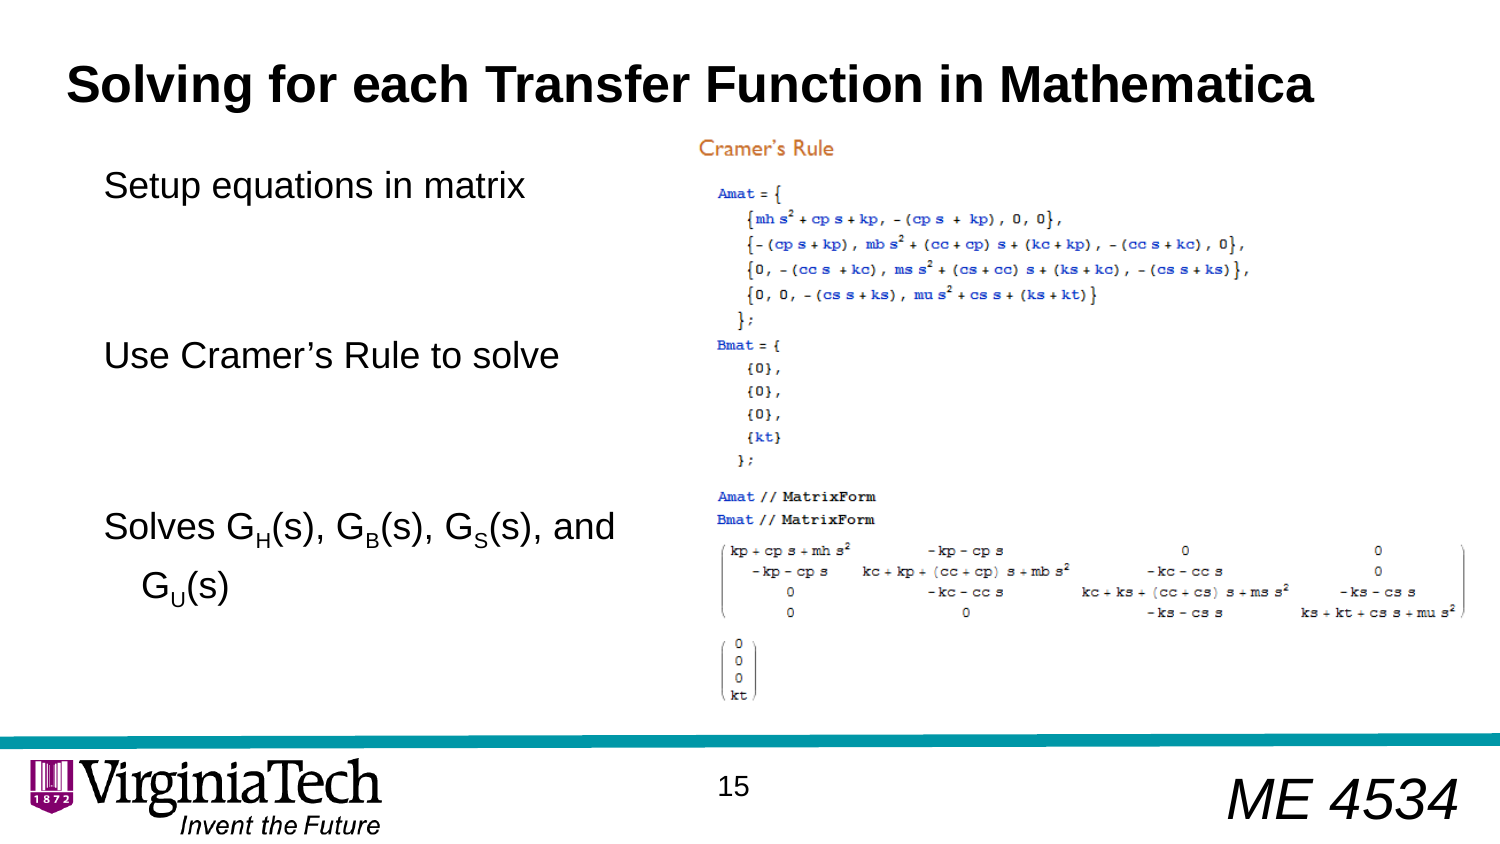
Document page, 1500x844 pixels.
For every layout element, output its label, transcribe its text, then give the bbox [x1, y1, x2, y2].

picture [0, 749, 419, 844]
title ME 4534 [1211, 745, 1500, 822]
picture [693, 127, 1492, 717]
slide_number ‹#› [702, 752, 793, 817]
list Setup equations in matrix Use Cramer’s Rule to solve Solves GH(s), GB(s), GS(s), and GU(s) [51, 139, 688, 700]
title Solving for each Transfer Function in Mathematica [51, 35, 1449, 130]
